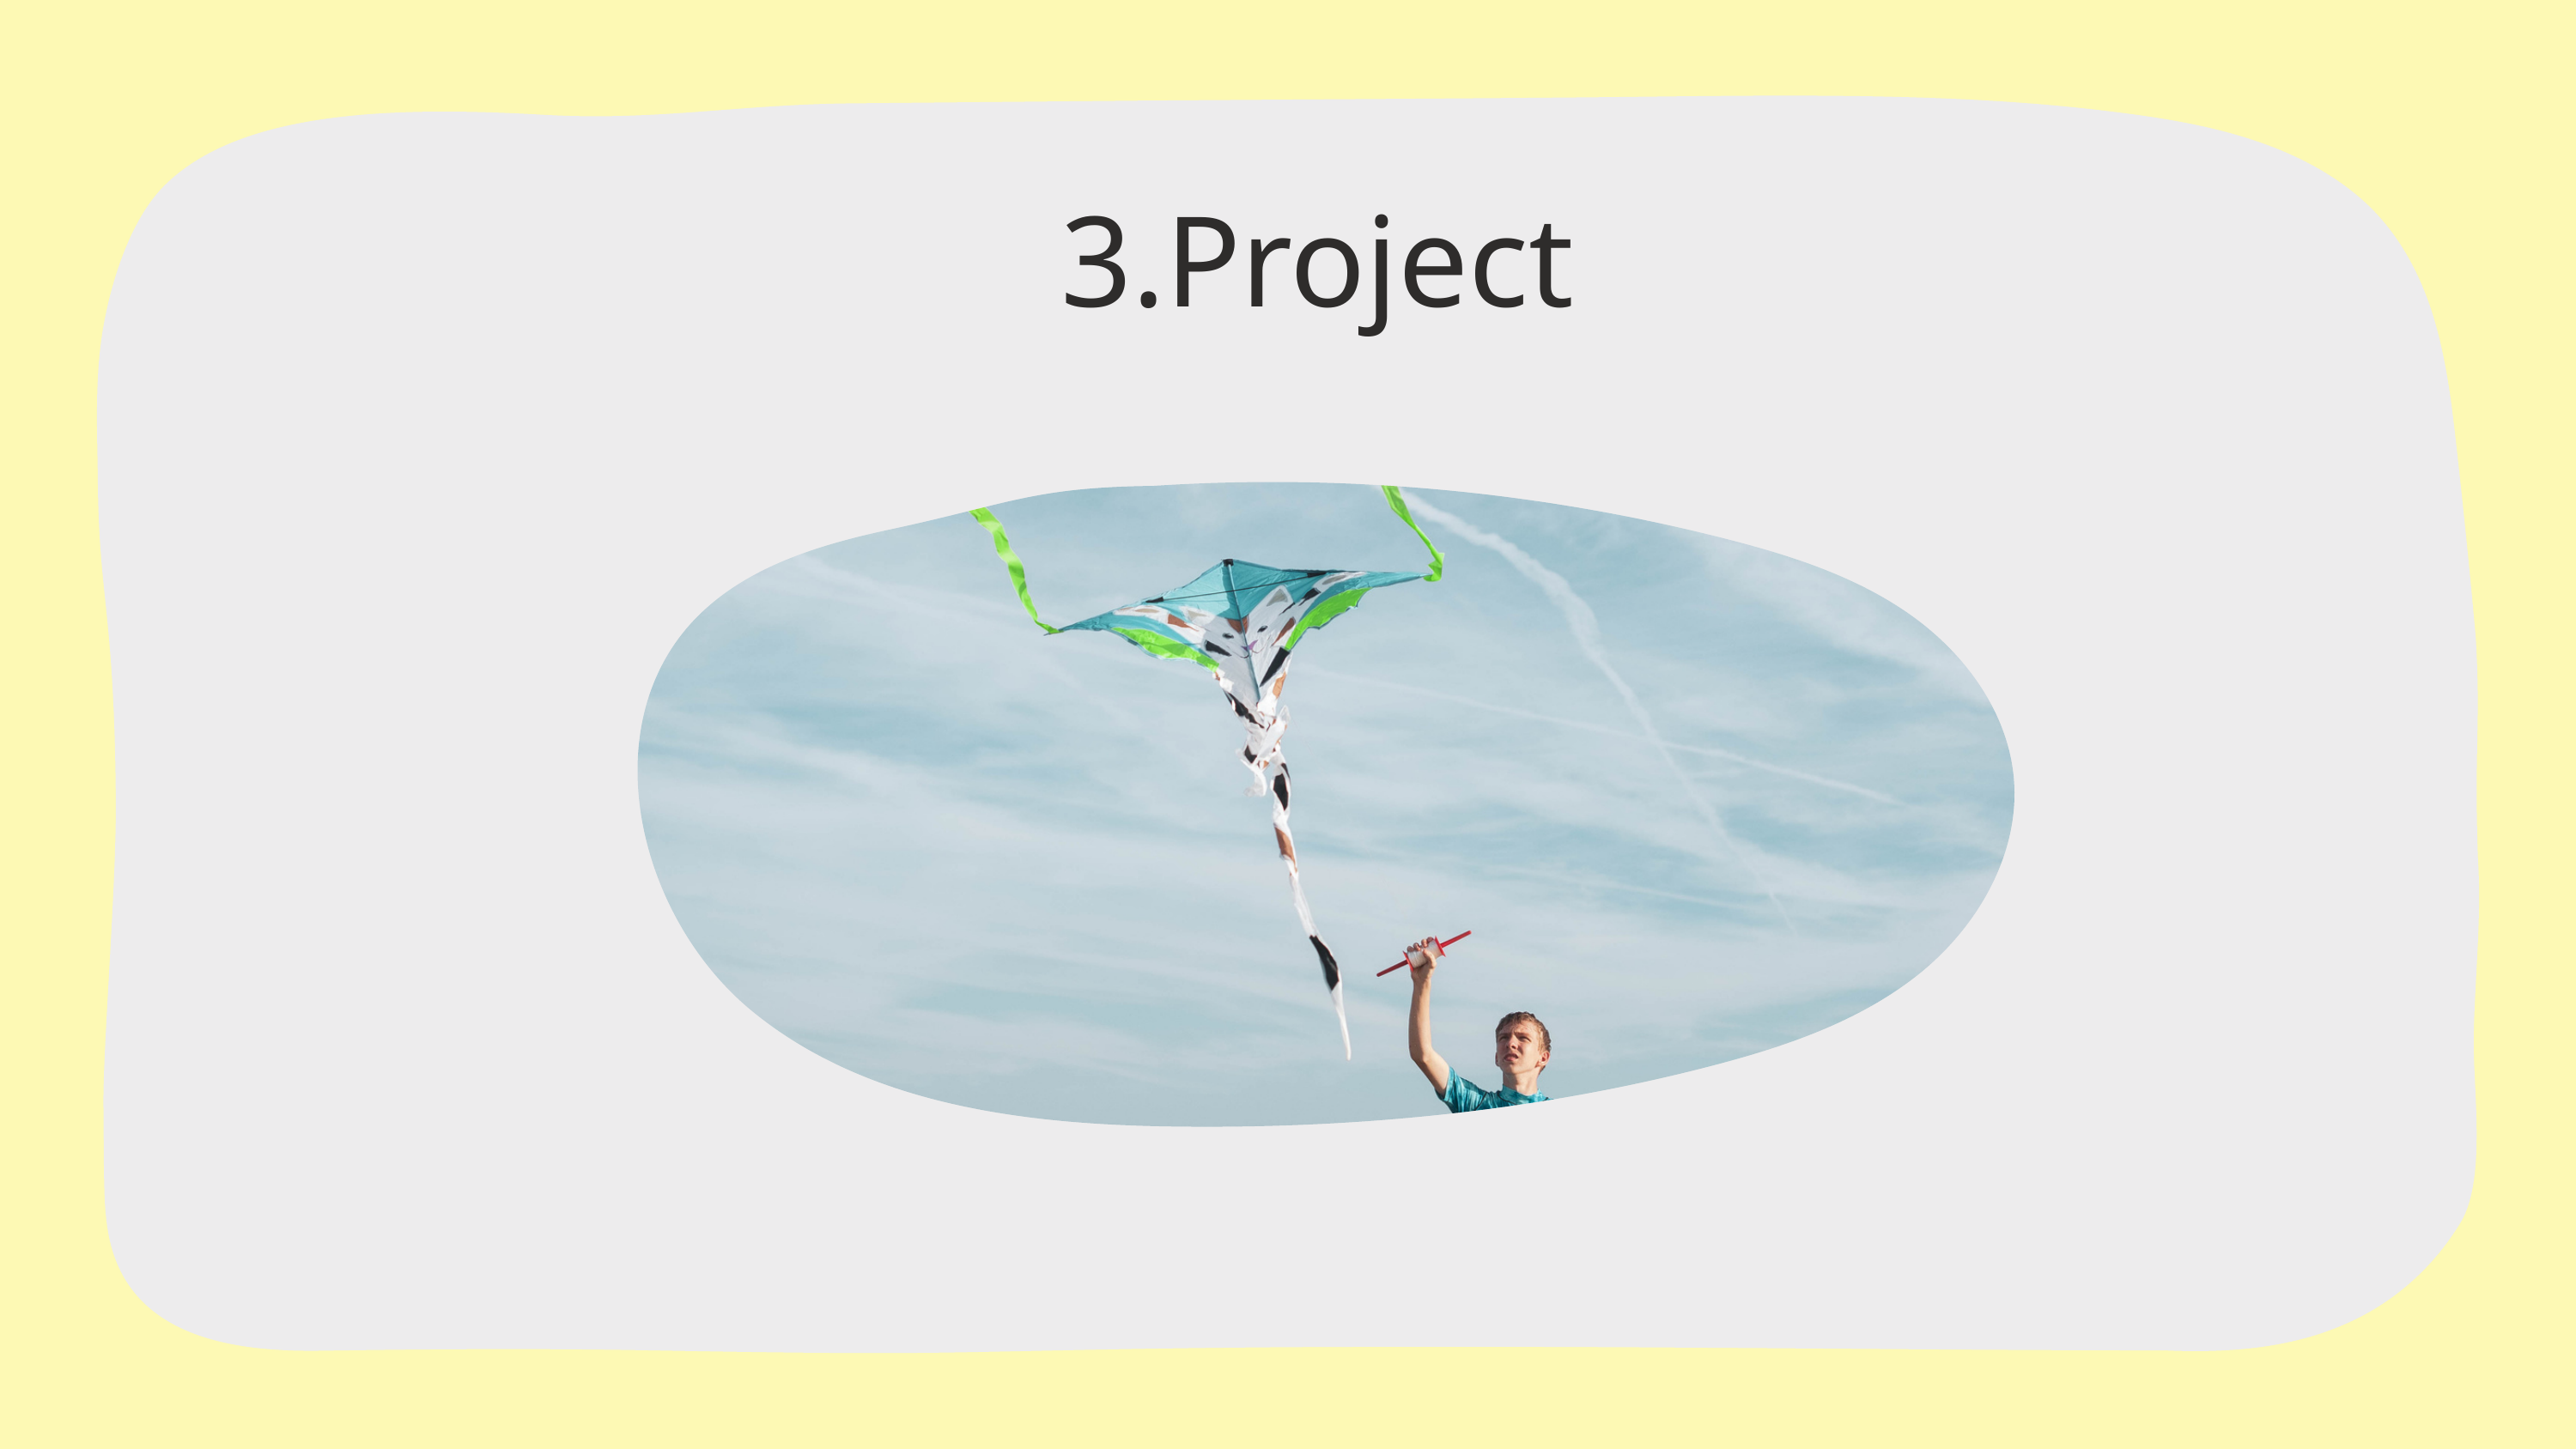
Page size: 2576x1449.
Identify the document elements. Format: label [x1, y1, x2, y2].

text_box [96, 95, 2480, 1354]
text_box [573, 499, 2003, 1155]
